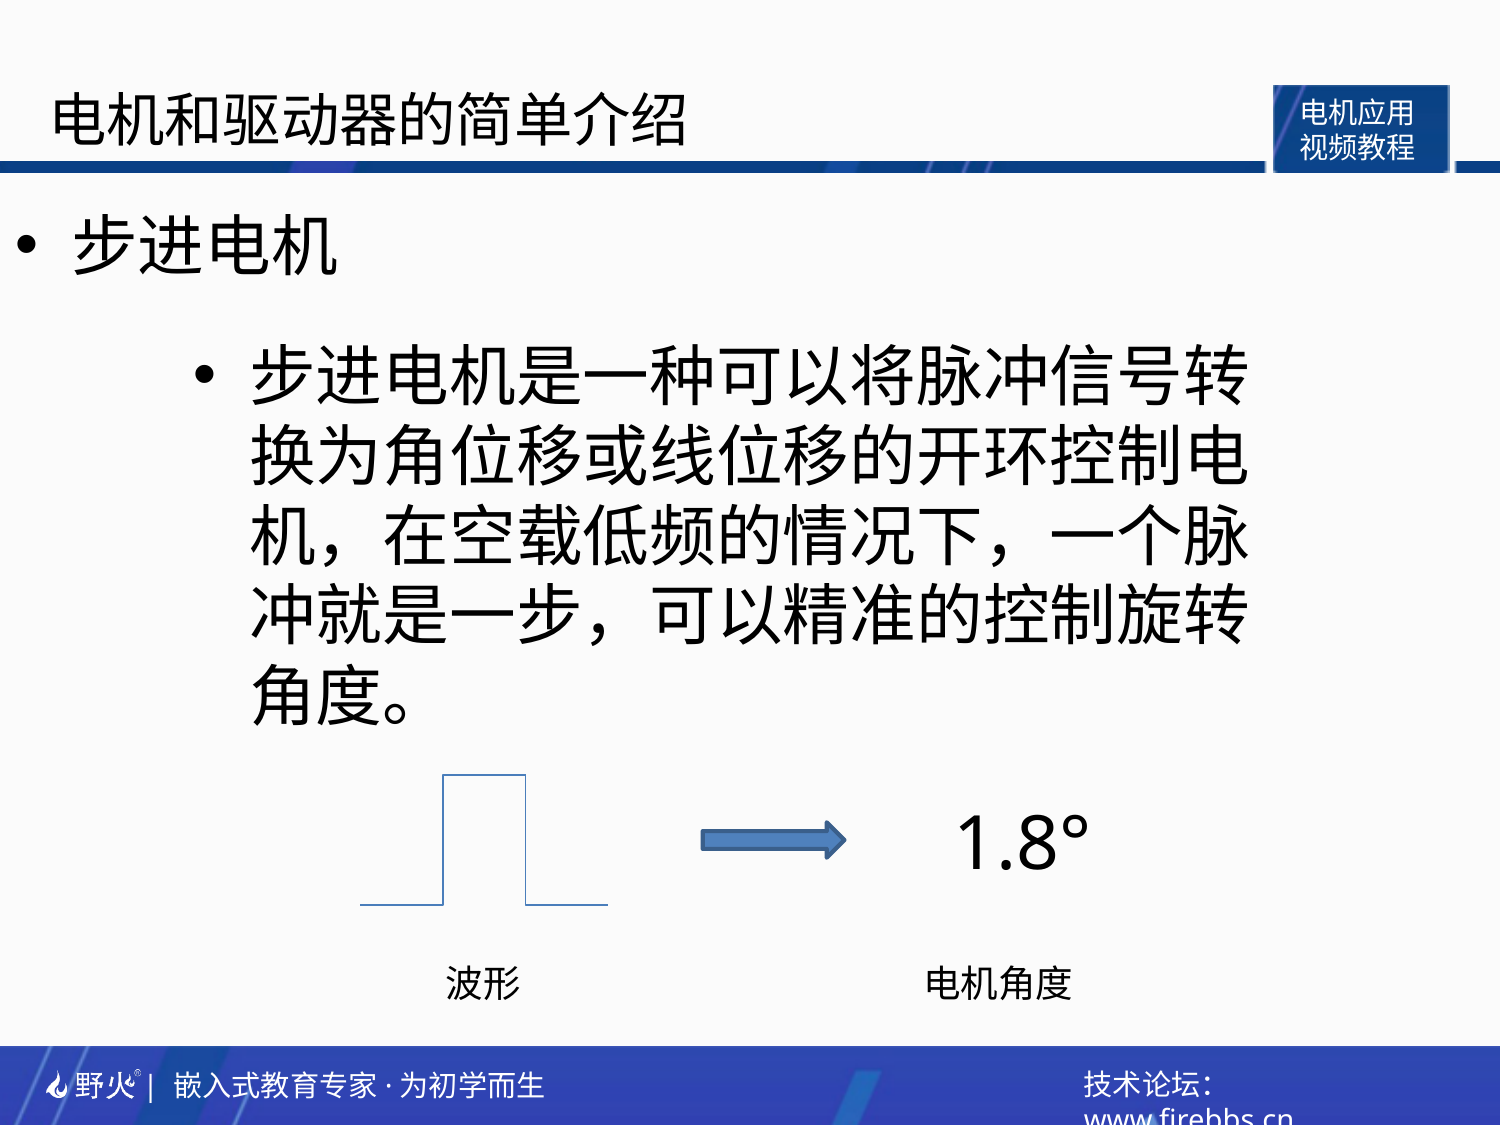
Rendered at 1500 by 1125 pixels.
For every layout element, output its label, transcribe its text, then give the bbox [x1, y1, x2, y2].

picture [1192, 1116, 1200, 1121]
picture [1126, 1115, 1132, 1125]
picture [1138, 1117, 1143, 1125]
list 步进电机 [0, 196, 1211, 279]
picture [0, 1046, 1500, 1125]
picture [1209, 1116, 1218, 1125]
list 步进电机是一种可以将脉冲信号转换为角位移或线位移的开环控制电机，在空载低频的情况下，一个脉冲就是一步，可以精准的控制旋转角度。 [178, 326, 1322, 752]
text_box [359, 774, 1140, 1014]
picture [0, 85, 1500, 173]
picture [1103, 1115, 1109, 1125]
picture [1115, 1117, 1120, 1125]
picture [1281, 1116, 1289, 1125]
picture [1092, 1117, 1097, 1125]
picture [1227, 1116, 1236, 1125]
